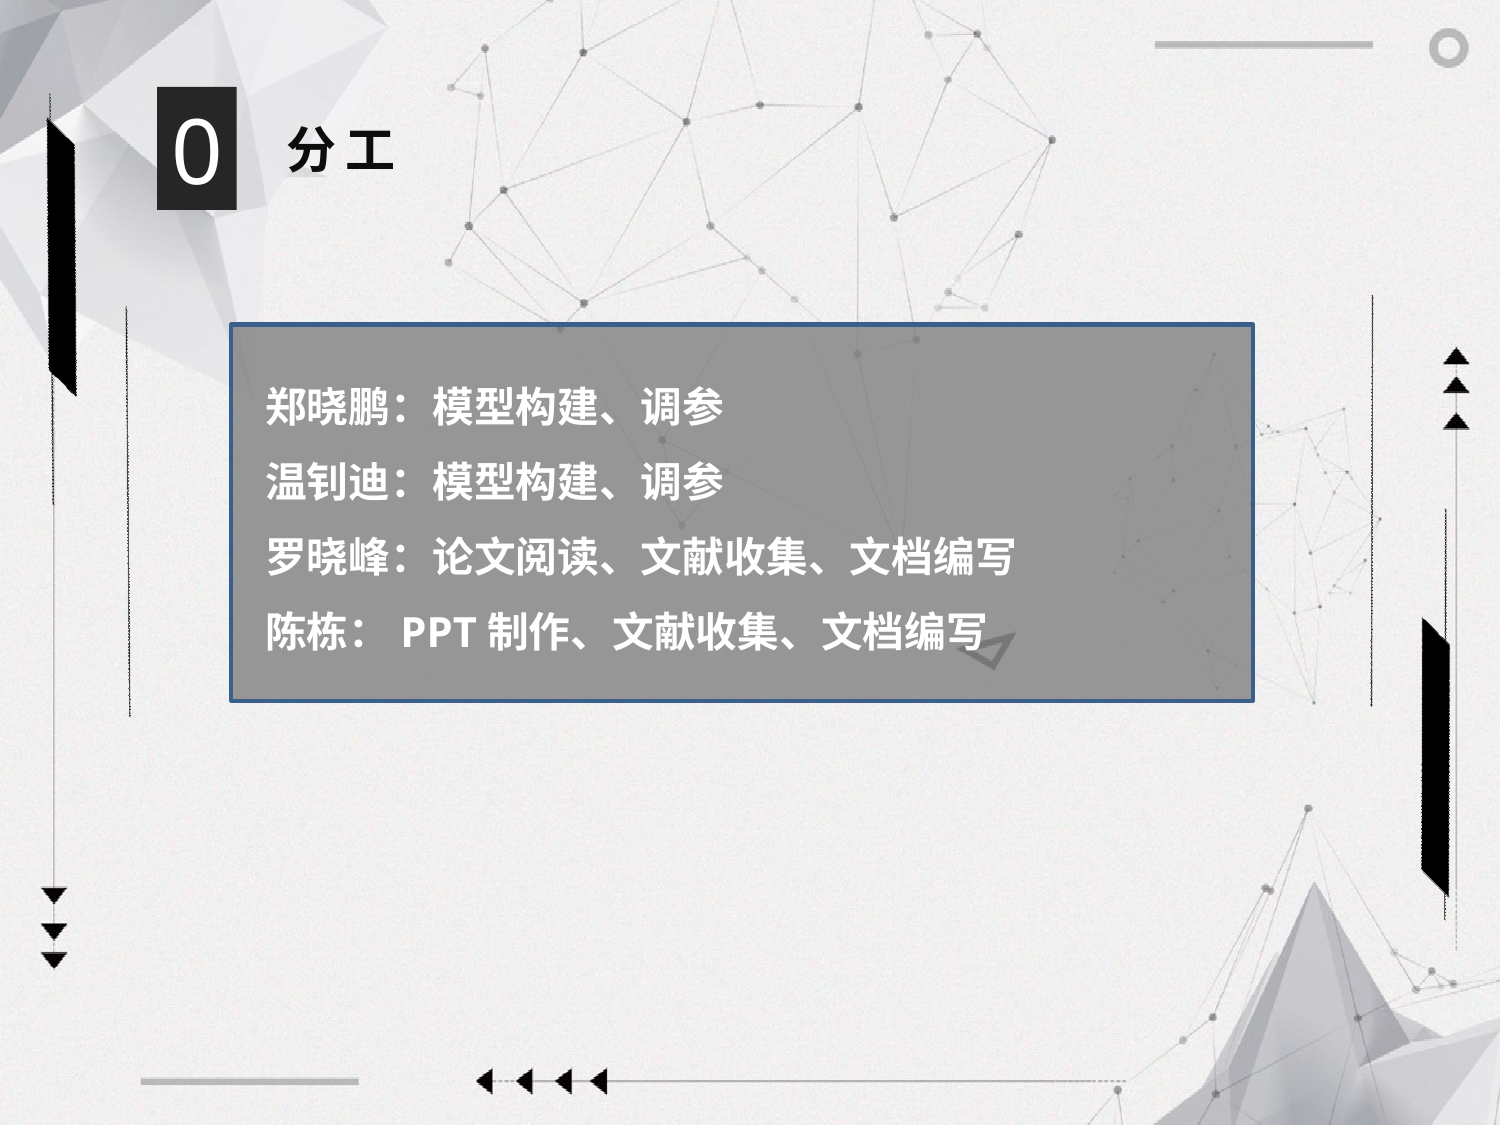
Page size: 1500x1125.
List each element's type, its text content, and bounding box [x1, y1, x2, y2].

text_box 0 [157, 86, 237, 125]
text_box [229, 638, 1126, 703]
text_box 分工 [271, 111, 552, 186]
text_box [370, 322, 1128, 347]
picture [0, 0, 1500, 1125]
text_box 郑晓鹏：模型构建、调参 温钊迪：模型构建、调参 罗晓峰：论文阅读、文献收集、文档编写 陈栋：PPT制作、文献收集、文档编写 [370, 347, 1126, 638]
